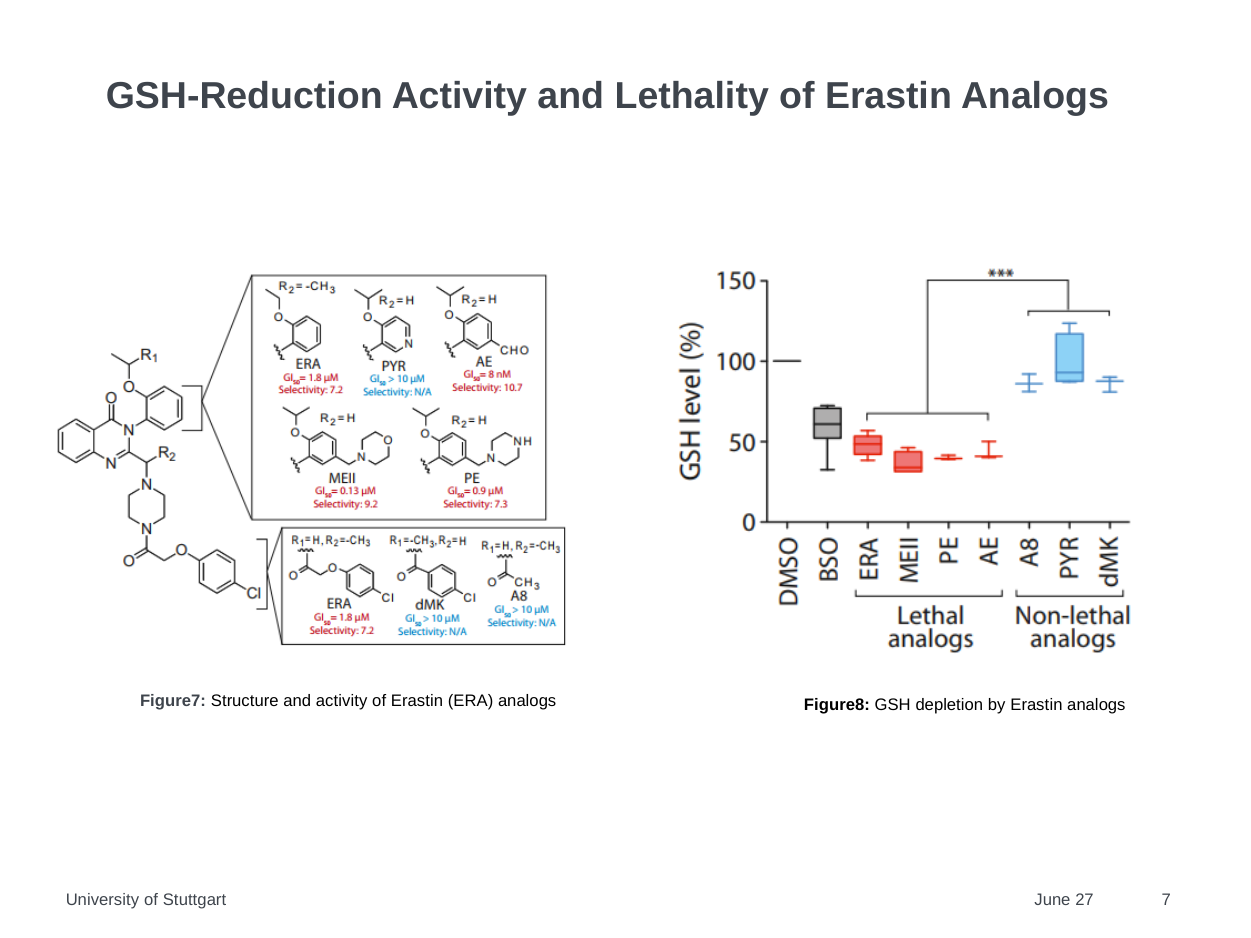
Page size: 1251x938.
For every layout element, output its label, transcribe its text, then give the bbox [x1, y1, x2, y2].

slide_number 7 [1161, 888, 1198, 909]
title GSH-Reduction Activity and Lethality of Erastin Analogs [105, 75, 1250, 173]
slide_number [1034, 888, 1133, 909]
text_box Figure7: Structure and activity of Erastin (ERA) analogs [140, 685, 588, 730]
picture [662, 250, 1148, 662]
text_box Figure8: GSH depletion by Erastin analogs [803, 690, 1250, 734]
footer University of Stuttgart [65, 888, 893, 909]
picture [50, 259, 573, 654]
